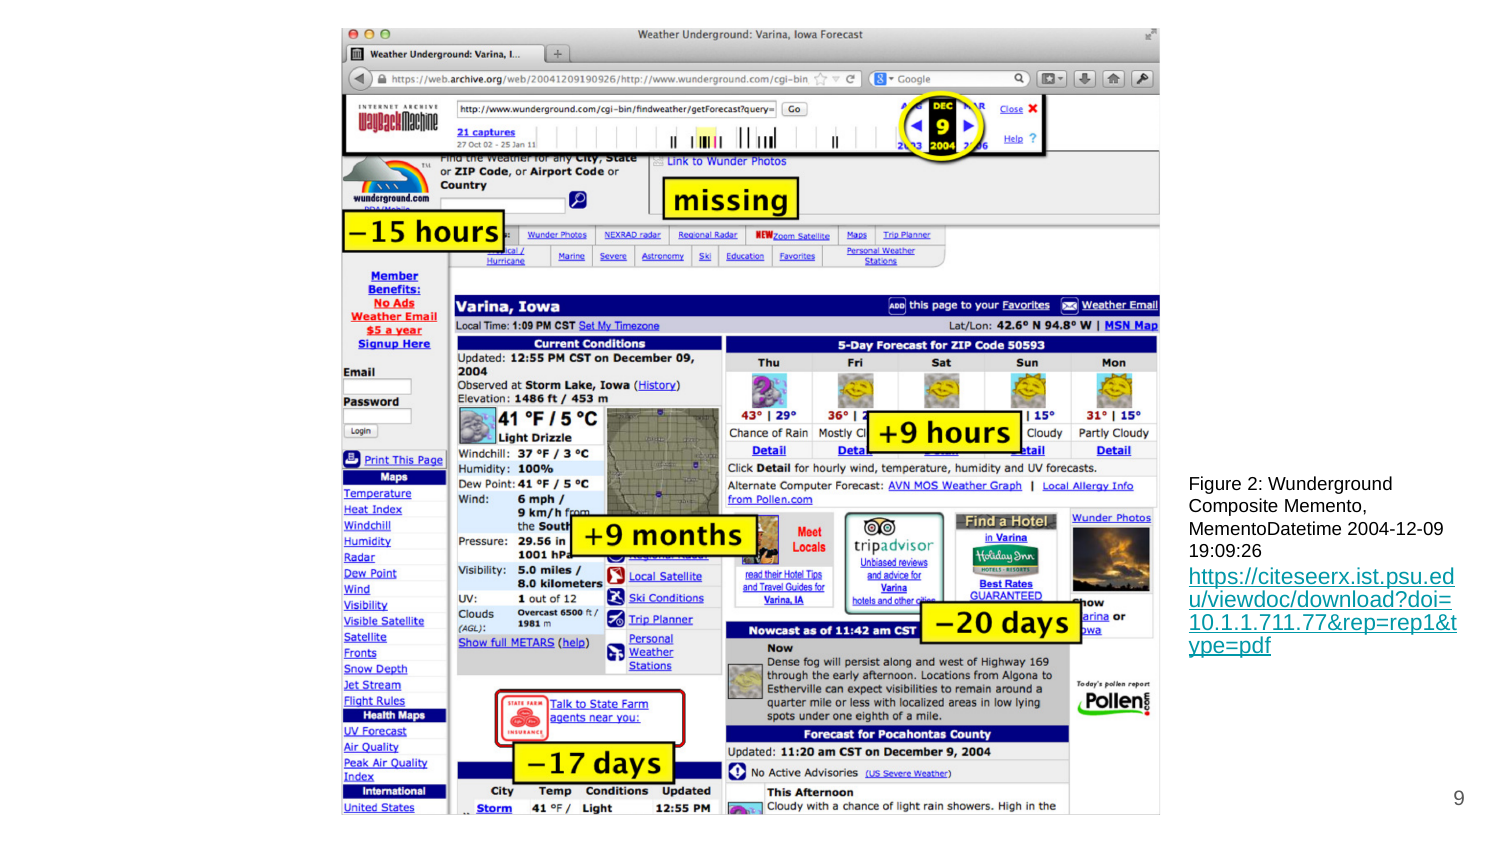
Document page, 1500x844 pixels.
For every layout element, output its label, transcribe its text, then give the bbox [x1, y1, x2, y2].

slide_number ‹#› [1389, 764, 1480, 830]
picture [339, 28, 1161, 816]
text_box Figure 2: Wunderground Composite Memento, MementoDatetime 2004-12-09 19:09:26 https://citeseerx.ist.psu.edu/viewdoc/download?doi=10.1.1.711.77&rep=rep1&type=pdf [1173, 456, 1476, 586]
